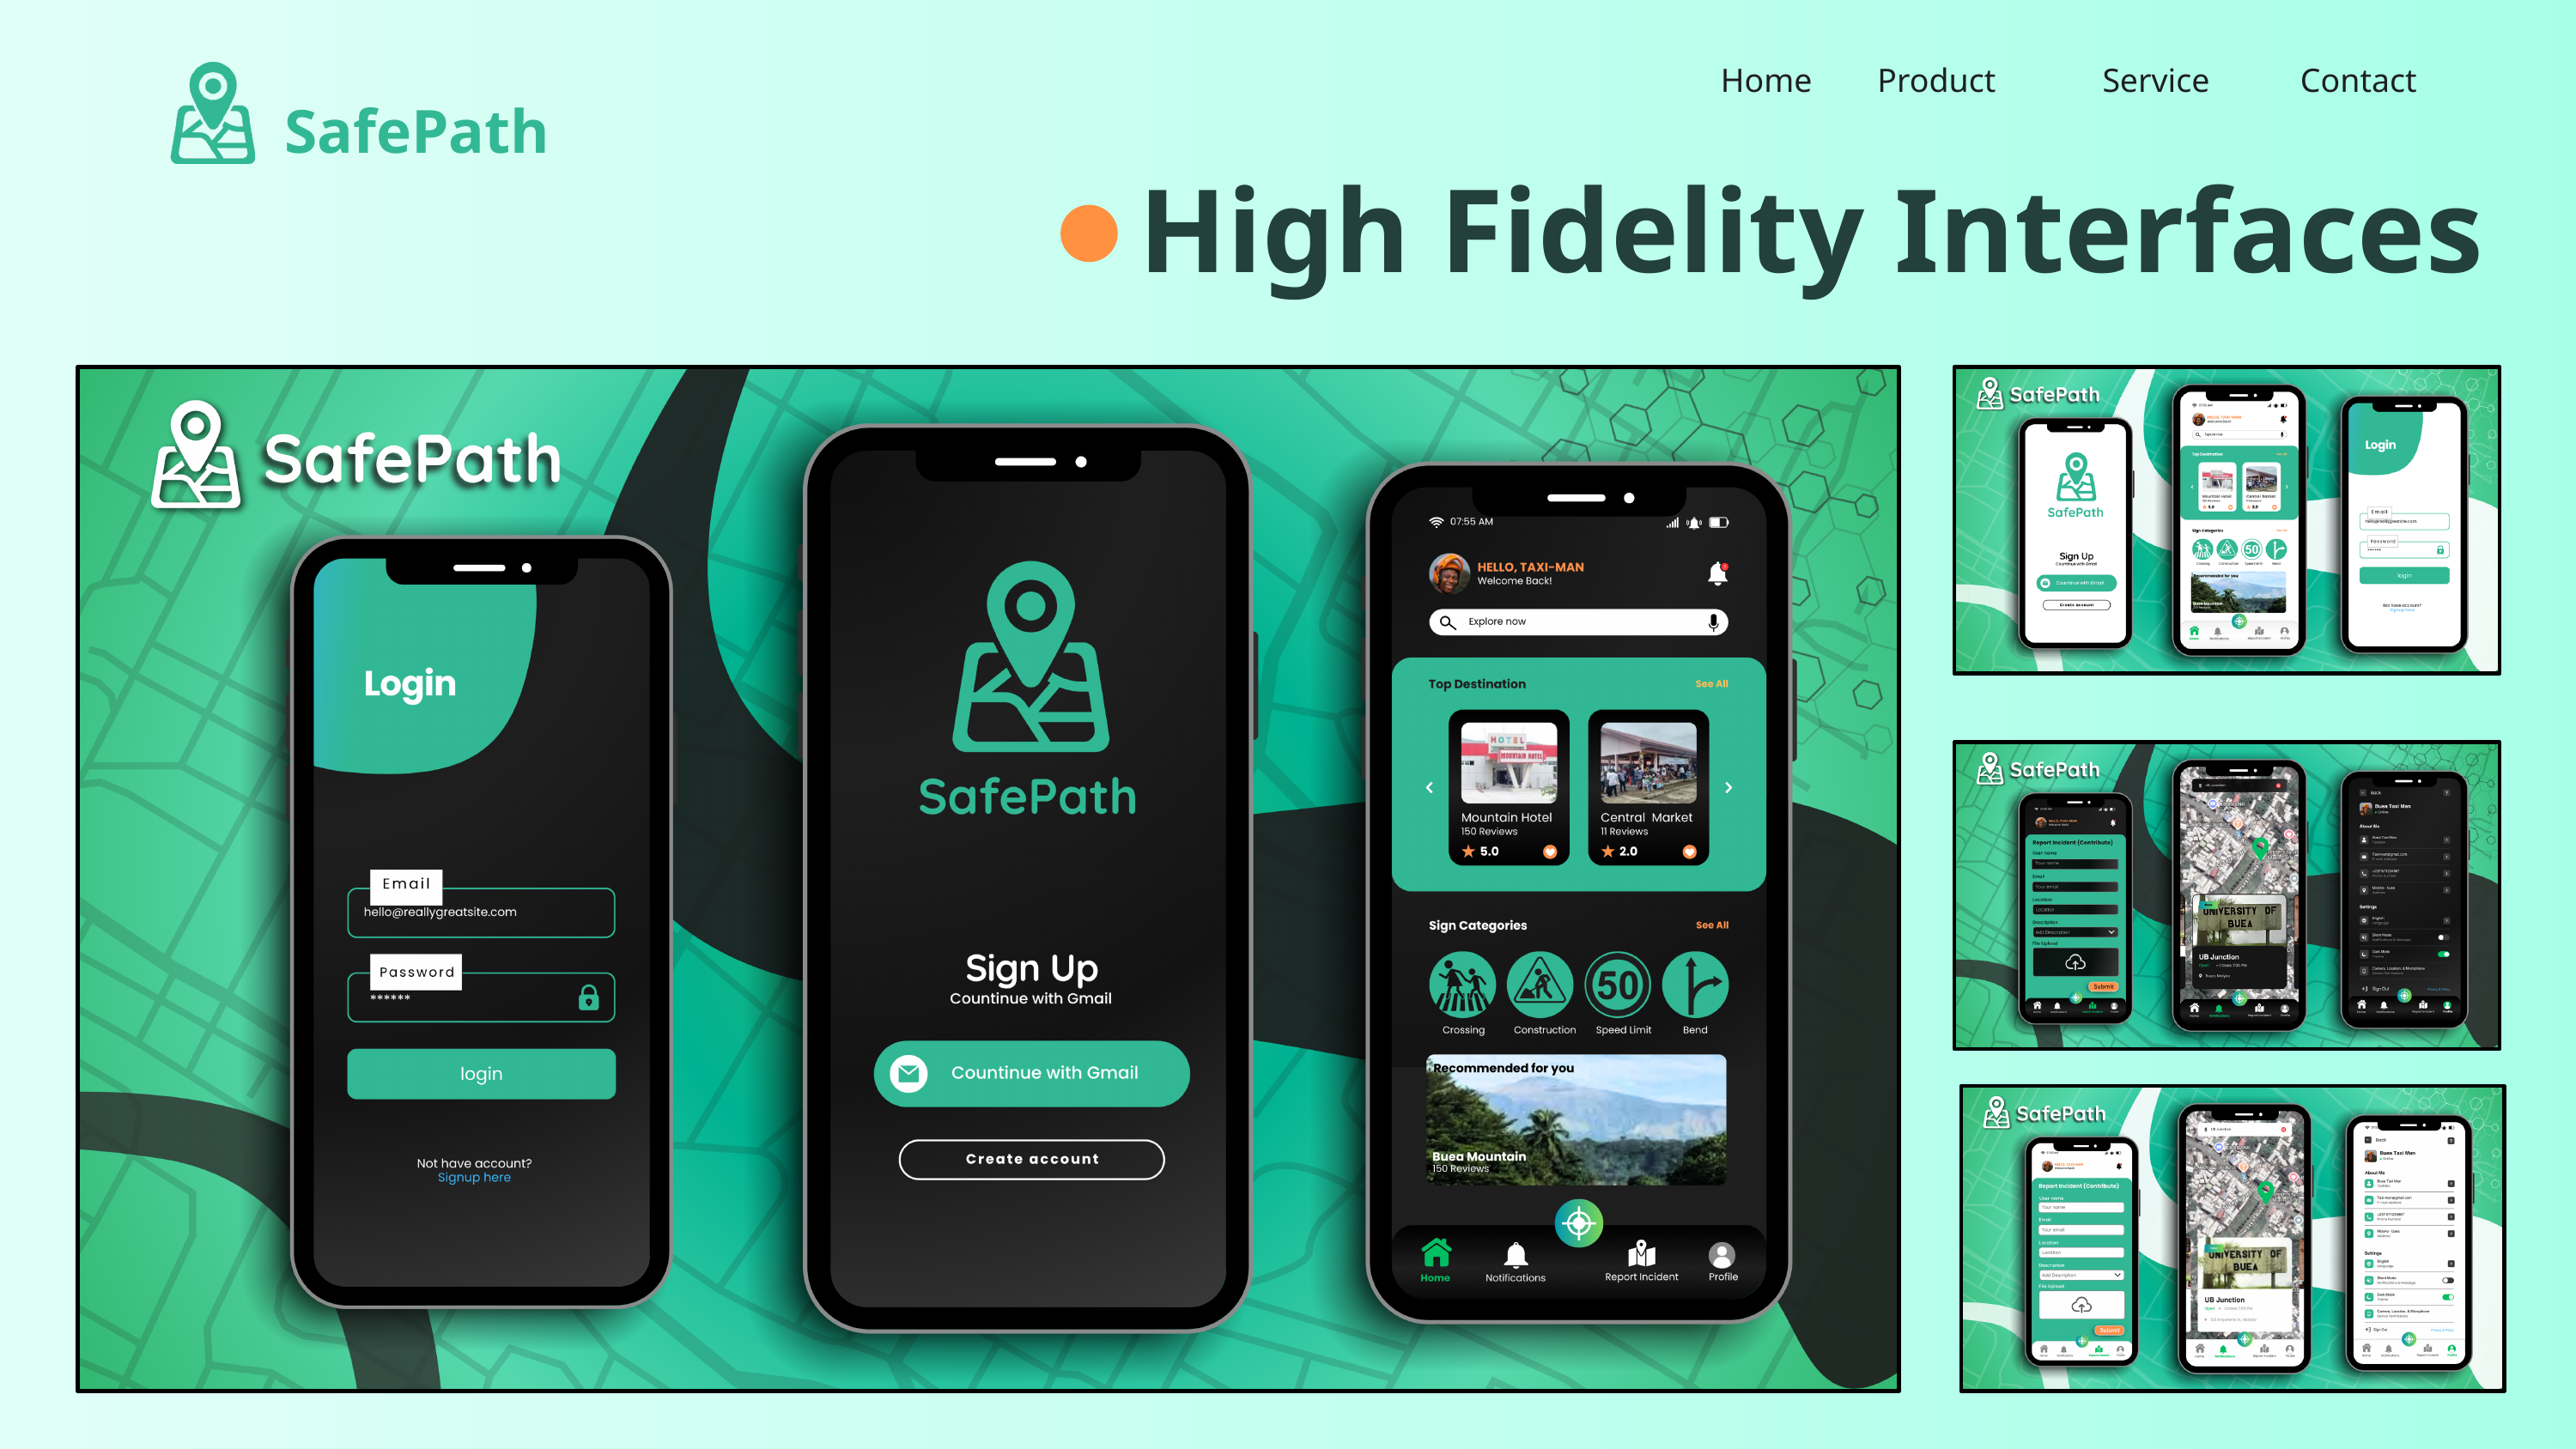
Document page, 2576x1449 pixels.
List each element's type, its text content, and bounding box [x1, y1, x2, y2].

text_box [169, 62, 605, 164]
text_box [1060, 204, 1118, 263]
text_box Home [1721, 53, 1835, 100]
text_box [1954, 742, 2500, 1049]
text_box High Fidelity Interfaces [1117, 187, 2484, 296]
text_box Contact [2300, 53, 2465, 100]
text_box Service [2102, 53, 2256, 100]
text_box Product [1877, 53, 2058, 100]
text_box [77, 367, 1899, 1391]
text_box [1954, 367, 2500, 674]
text_box [1961, 1086, 2505, 1391]
